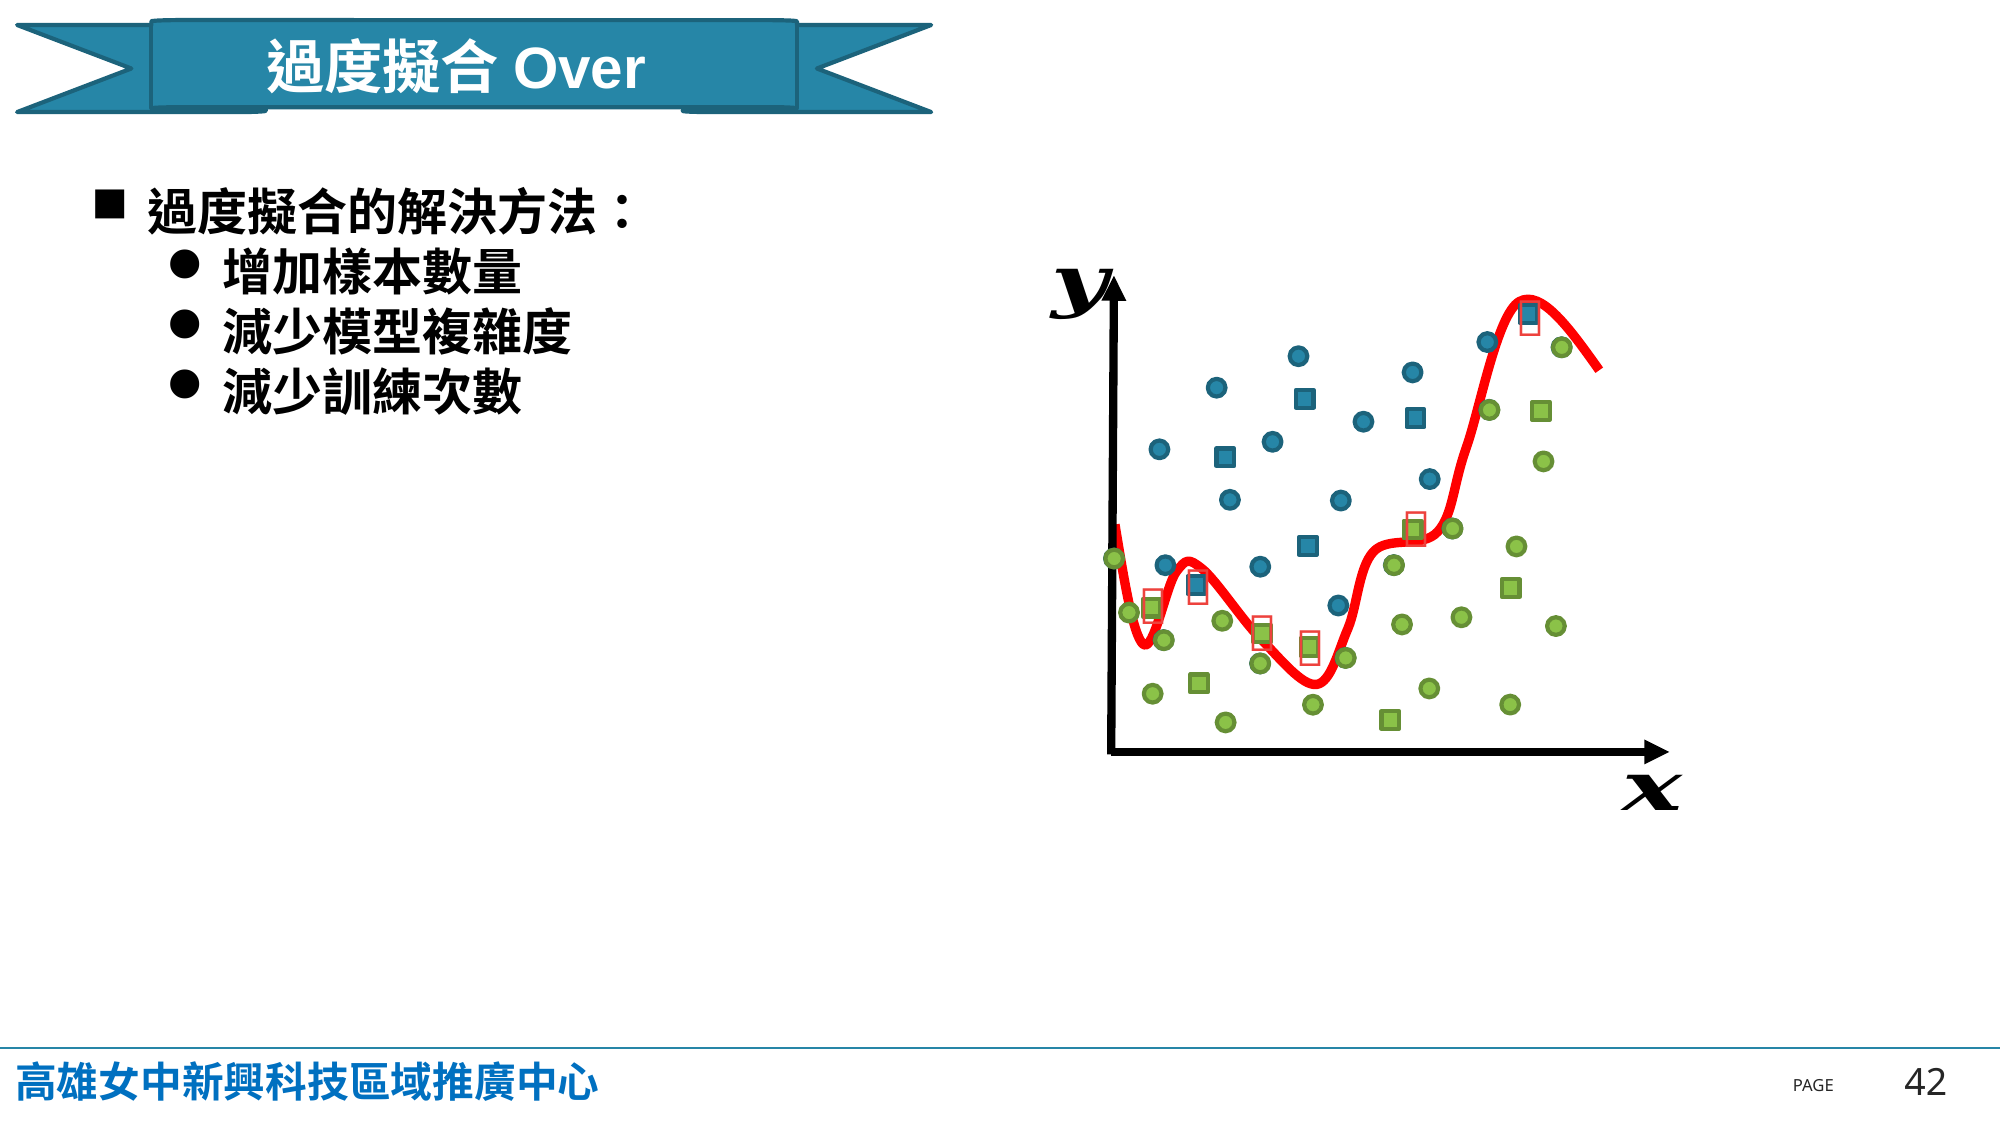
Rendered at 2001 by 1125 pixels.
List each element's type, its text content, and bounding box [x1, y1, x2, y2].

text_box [1110, 275, 1115, 755]
text_box [1383, 558, 1405, 577]
text_box [1329, 489, 1352, 512]
text_box [1379, 709, 1401, 731]
text_box [1341, 647, 1357, 669]
text_box [1450, 606, 1473, 629]
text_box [16, 19, 932, 113]
text_box [1553, 336, 1573, 359]
text_box [1500, 577, 1522, 599]
text_box [1249, 555, 1272, 578]
text_box  [1280, 609, 1341, 684]
text_box [1154, 554, 1168, 567]
text_box [1327, 594, 1350, 616]
text_box [1250, 669, 1270, 675]
text_box [1141, 682, 1164, 705]
text_box [1391, 613, 1413, 636]
text_box [1188, 672, 1210, 694]
text_box [1499, 693, 1522, 716]
text_box [1297, 535, 1319, 557]
text_box  [1386, 490, 1446, 565]
text_box [1478, 399, 1501, 421]
text_box [1119, 548, 1126, 569]
text_box  [1168, 547, 1229, 623]
text_box [1401, 361, 1424, 384]
text_box [1214, 446, 1236, 468]
text_box [1119, 317, 1601, 647]
text_box [1153, 643, 1175, 652]
text_box [1476, 331, 1499, 353]
text_box  [1500, 278, 1561, 354]
text_box [1148, 438, 1171, 461]
text_box [1219, 488, 1241, 511]
text_box [1352, 410, 1375, 433]
text_box [1261, 430, 1284, 453]
text_box [1418, 468, 1441, 490]
text_box [1287, 345, 1310, 368]
text_box [1532, 450, 1555, 473]
text_box [1139, 643, 1152, 648]
text_box [1530, 400, 1552, 422]
text_box [1418, 677, 1441, 700]
text_box [1545, 615, 1567, 637]
text_box [1205, 376, 1228, 399]
text_box [1405, 407, 1426, 429]
text_box 高雄女中新興科技區域推廣中心 [0, 1057, 636, 1114]
text_box [1214, 711, 1237, 734]
text_box [1302, 693, 1324, 716]
text_box 過度擬合的解決方法： 增加樣本數量 減少模型複雜度 減少訓練次數 [76, 173, 1077, 429]
text_box [1211, 612, 1232, 632]
text_box  [1123, 567, 1184, 643]
text_box  [1232, 593, 1293, 669]
text_box [1505, 535, 1528, 558]
text_box [1446, 517, 1464, 540]
text_box [1119, 603, 1123, 622]
text_box [1294, 388, 1316, 410]
